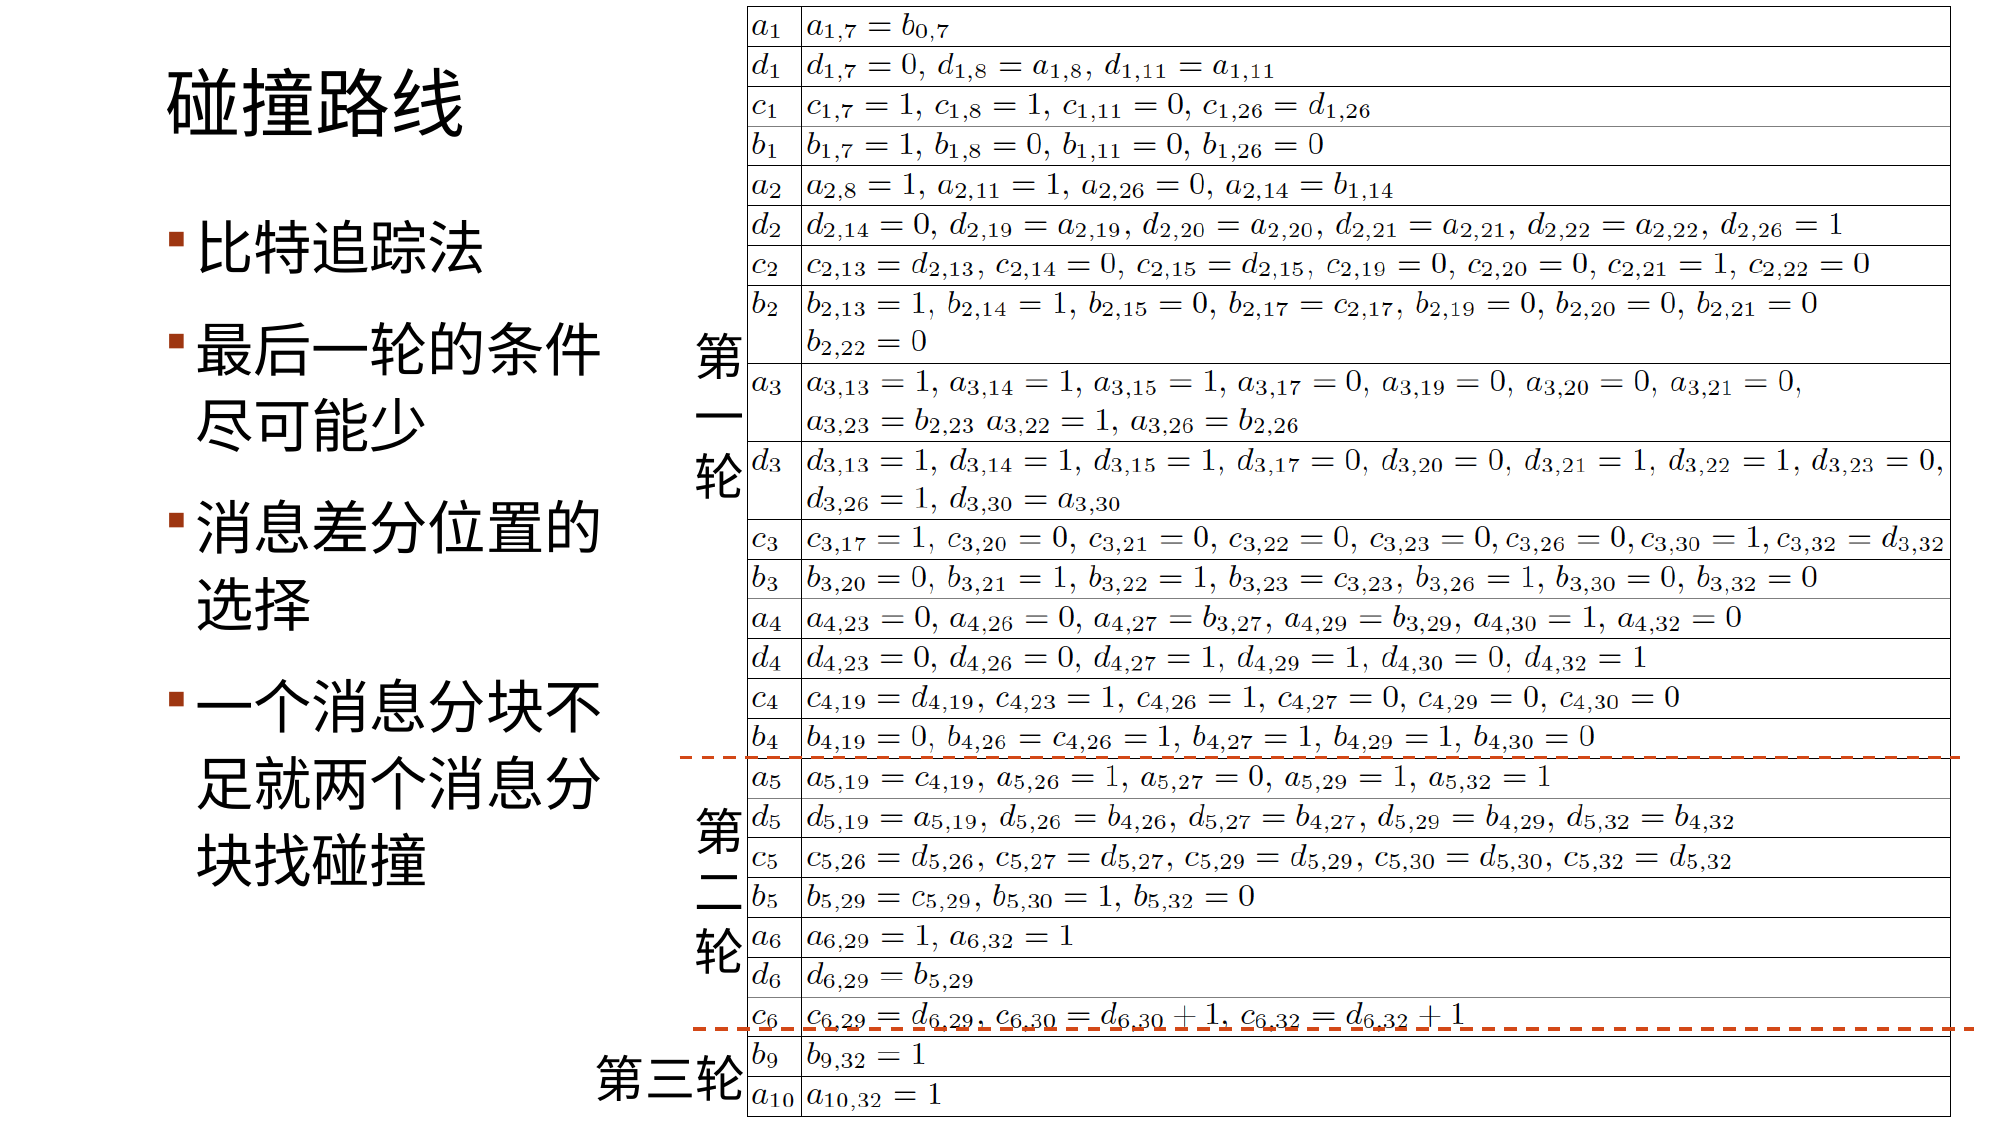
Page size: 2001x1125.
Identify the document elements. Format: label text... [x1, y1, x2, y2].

text_box 第二轮 [679, 792, 732, 988]
text_box 第三轮 [571, 1039, 732, 1115]
picture [733, 0, 1961, 1125]
text_box 第一轮 [679, 317, 732, 513]
list 比特追踪法 最后一轮的条件尽可能少 消息差分位置的选择 一个消息分块不足就两个消息分块找碰撞 [150, 196, 639, 1013]
title 碰撞路线 [150, 30, 732, 184]
